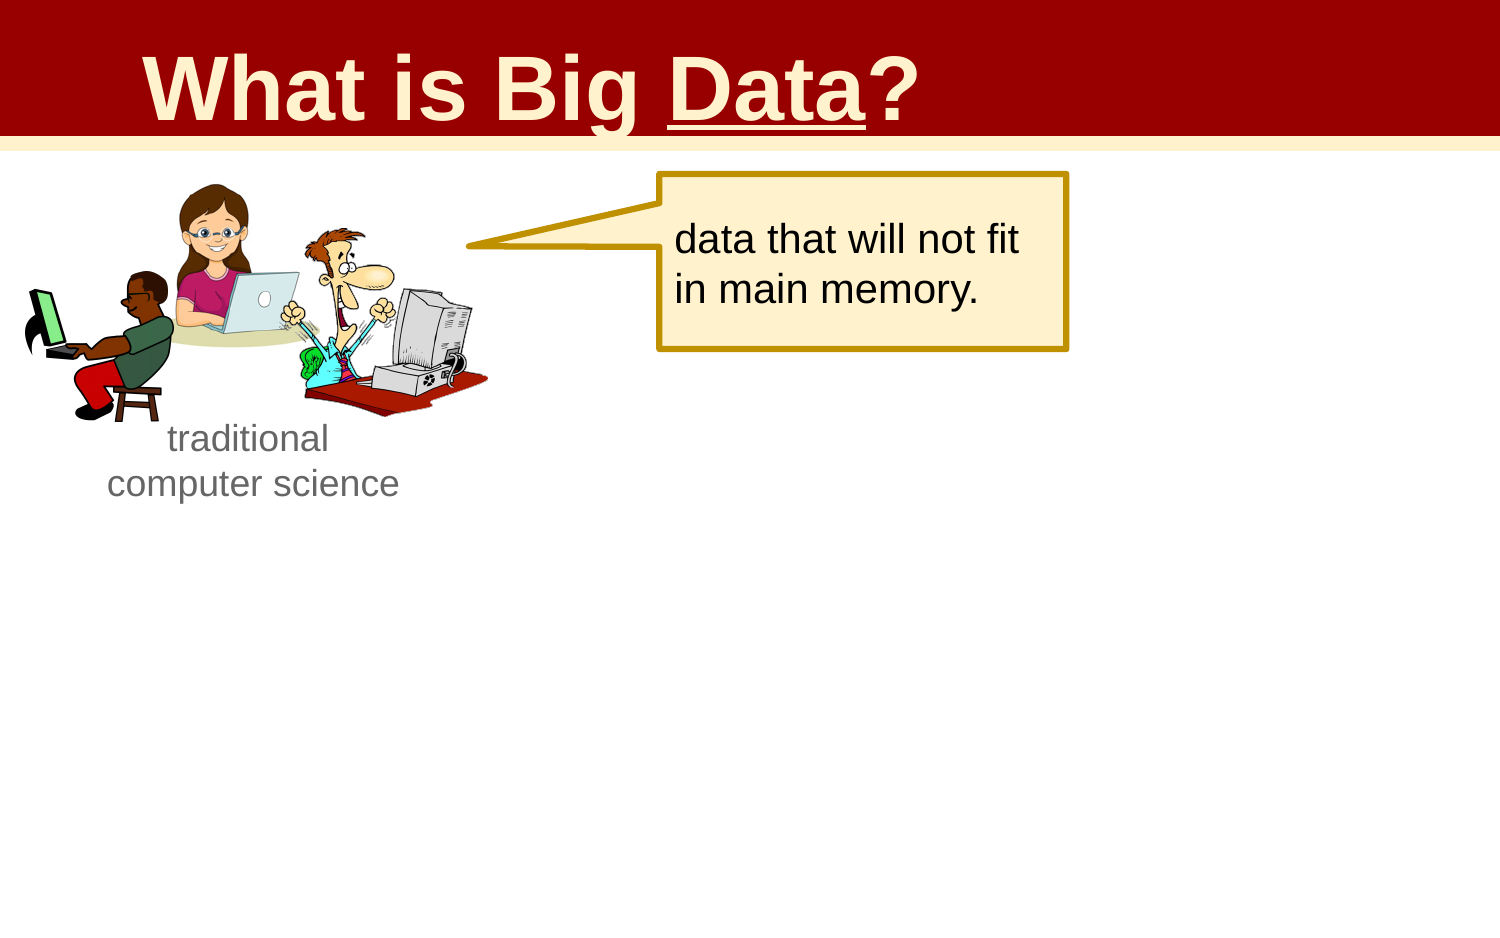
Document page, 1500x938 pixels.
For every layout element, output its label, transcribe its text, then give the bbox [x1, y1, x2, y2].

text_box data that will not fit in main memory. [493, 173, 1067, 350]
text_box traditional computer science [9, 399, 498, 481]
text_box [0, 136, 1500, 151]
text_box What is Big Data? [0, 0, 1500, 136]
picture [25, 175, 489, 423]
